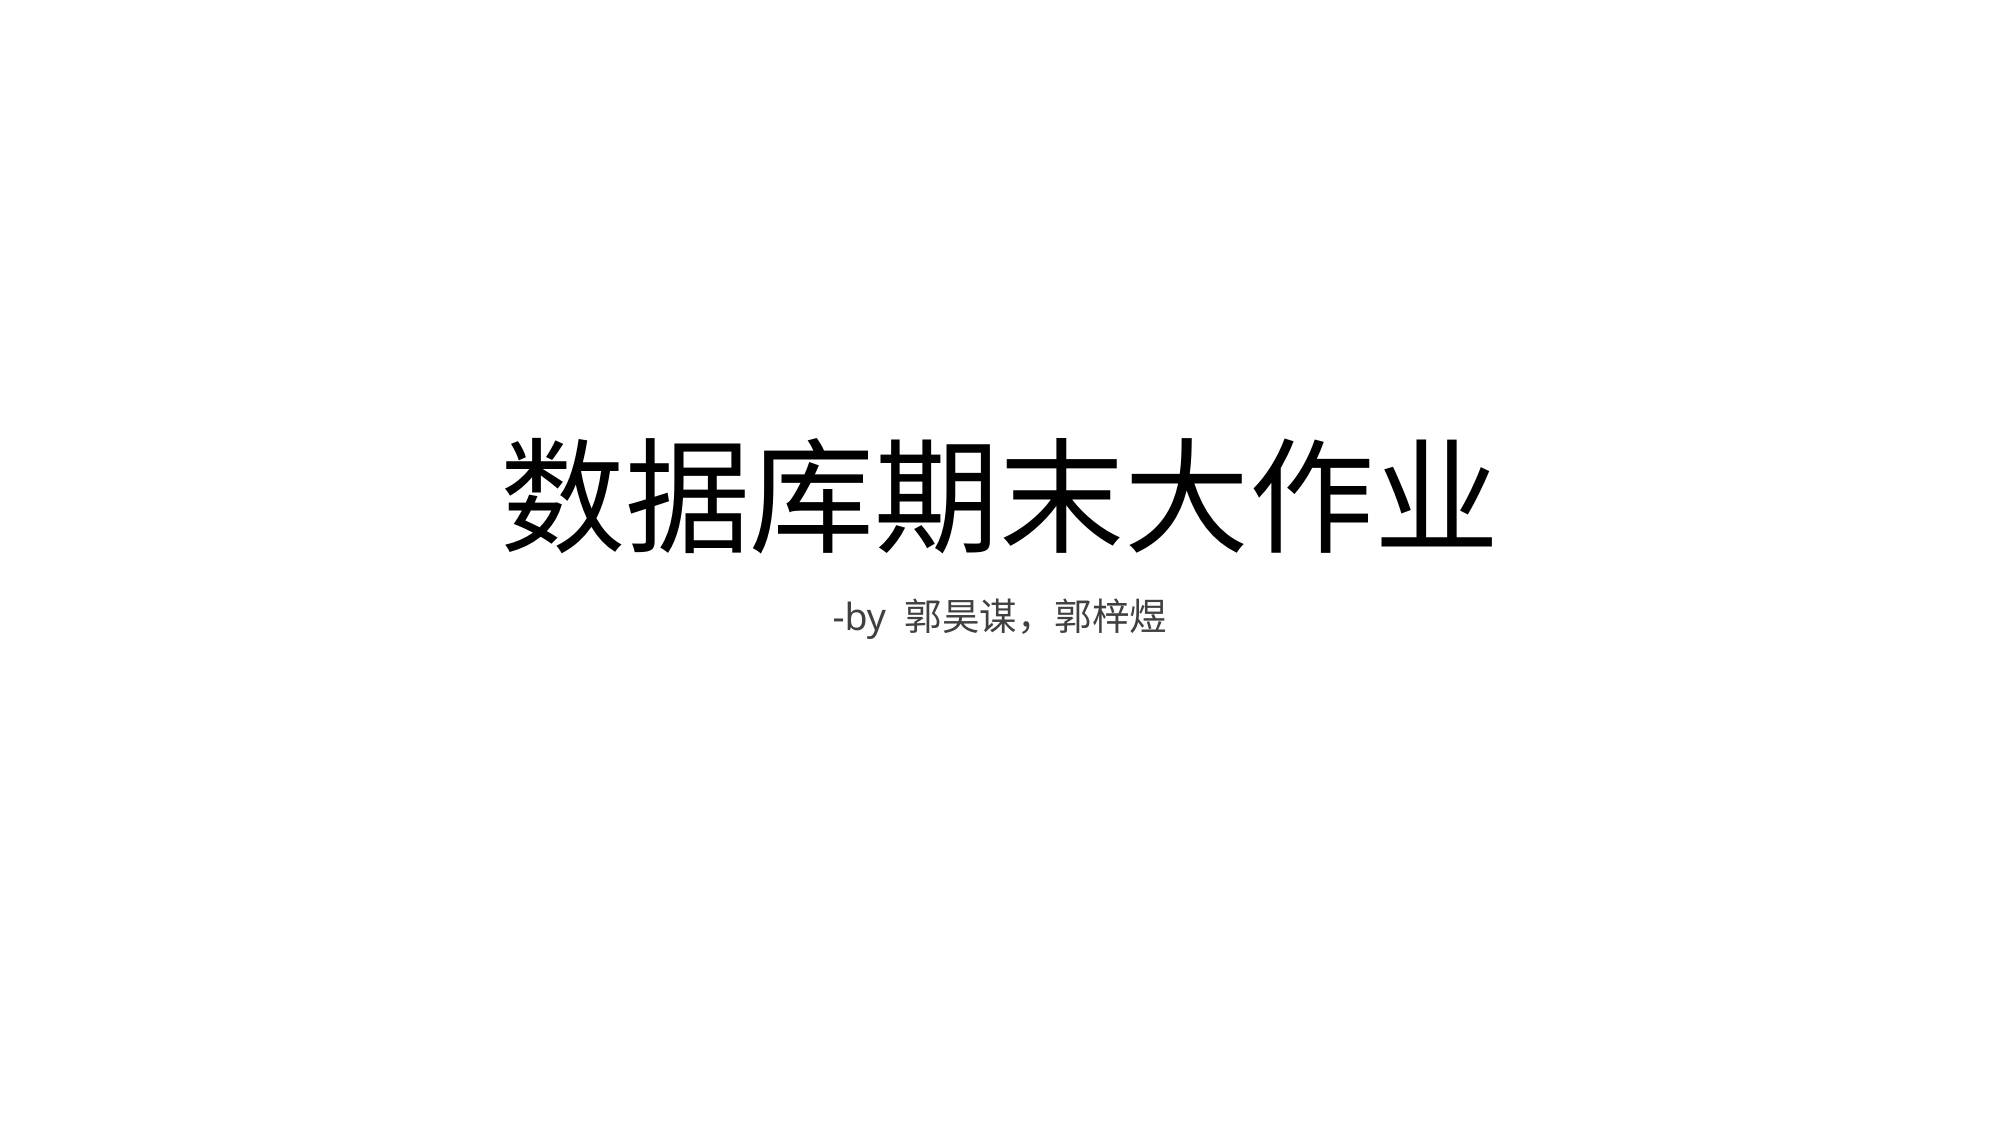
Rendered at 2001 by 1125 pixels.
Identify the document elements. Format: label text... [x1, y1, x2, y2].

title 数据库期末大作业 [249, 217, 1750, 576]
subtitle -by 郭昊谋，郭梓煜 [249, 590, 1750, 863]
